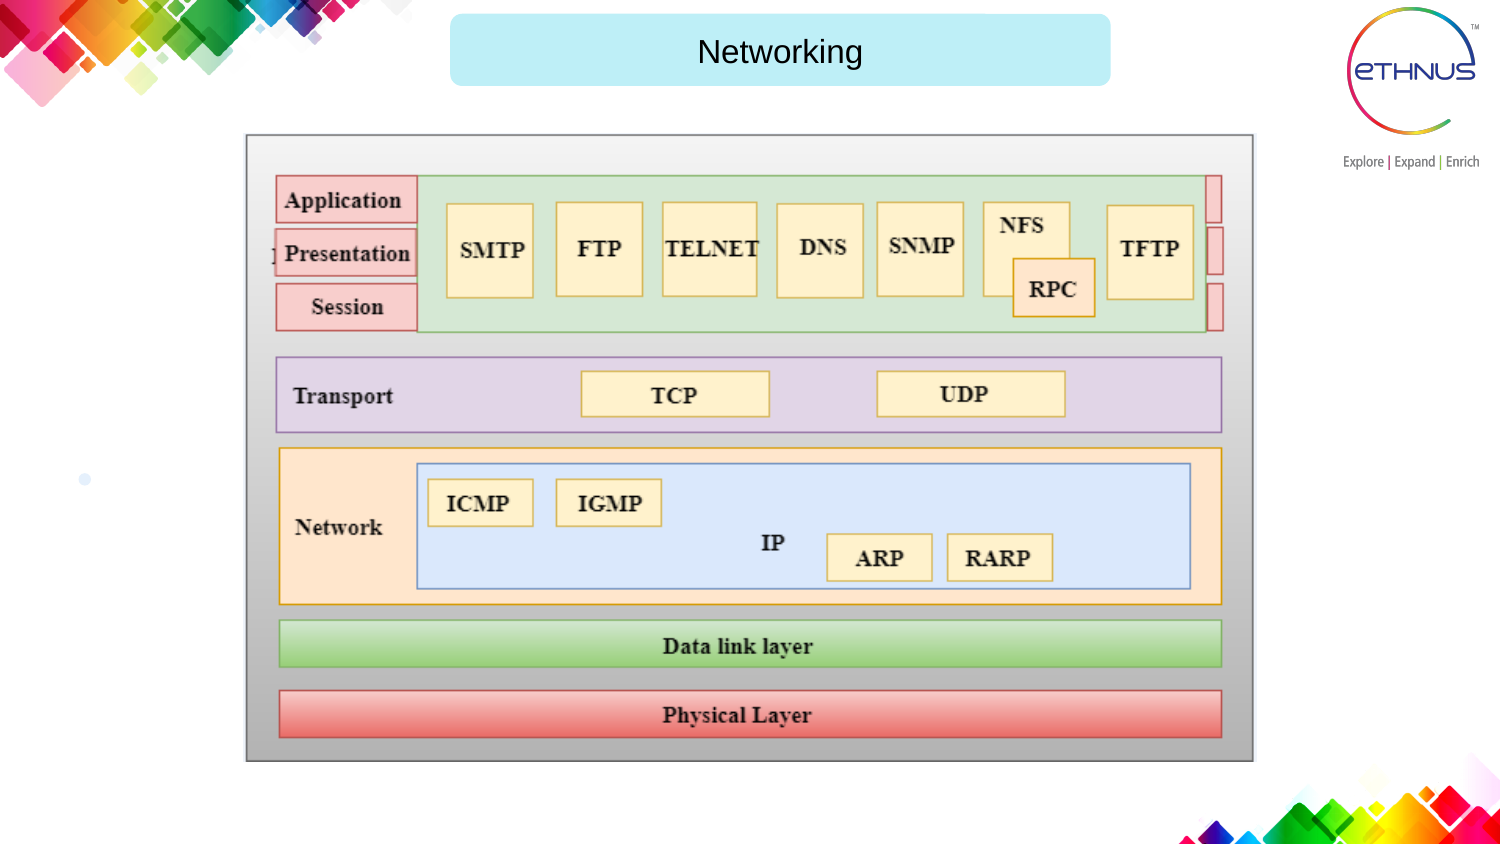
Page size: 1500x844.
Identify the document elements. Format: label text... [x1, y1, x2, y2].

text_box [78, 473, 92, 486]
picture [1344, 7, 1479, 170]
text_box Networking [450, 13, 1111, 86]
picture [243, 132, 1500, 844]
picture [0, 0, 412, 107]
